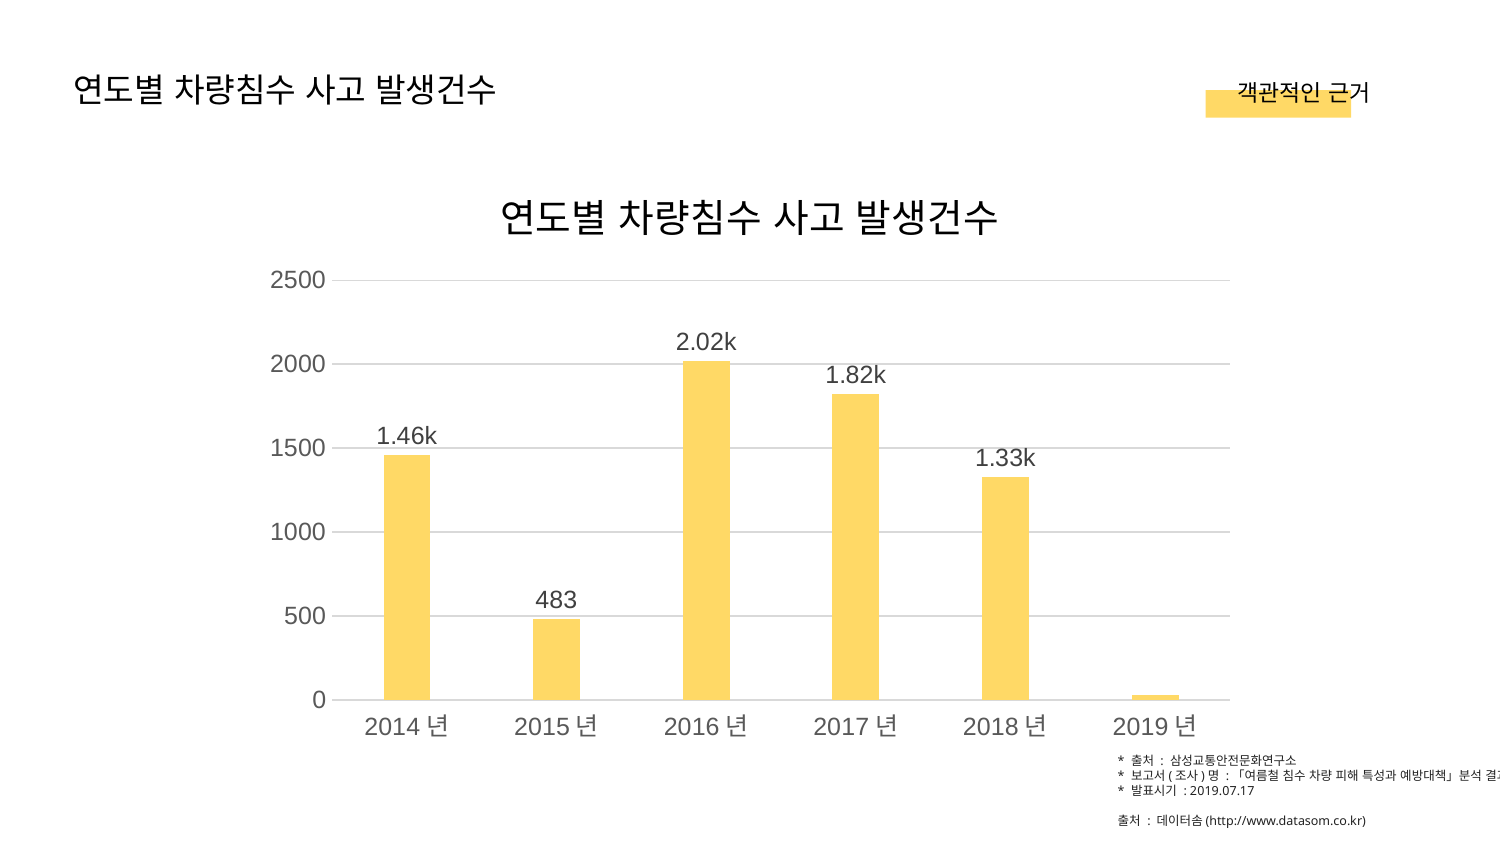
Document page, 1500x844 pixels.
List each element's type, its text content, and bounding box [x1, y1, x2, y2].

text_box * 출처 : 삼성교통안전문화연구소 * 보고서(조사)명 :「여름철 침수 차량 피해 특성과 예방대책」분석 결과 * 발표시기 : 2019.07.17 출처 : 데이터솜(http://www.datasom.co.kr) [1103, 745, 1500, 836]
text_box 연도별 차량침수 사고 발생건수 [58, 61, 523, 117]
title 객관적인 근거 [356, 64, 1387, 121]
chart [249, 158, 1251, 756]
